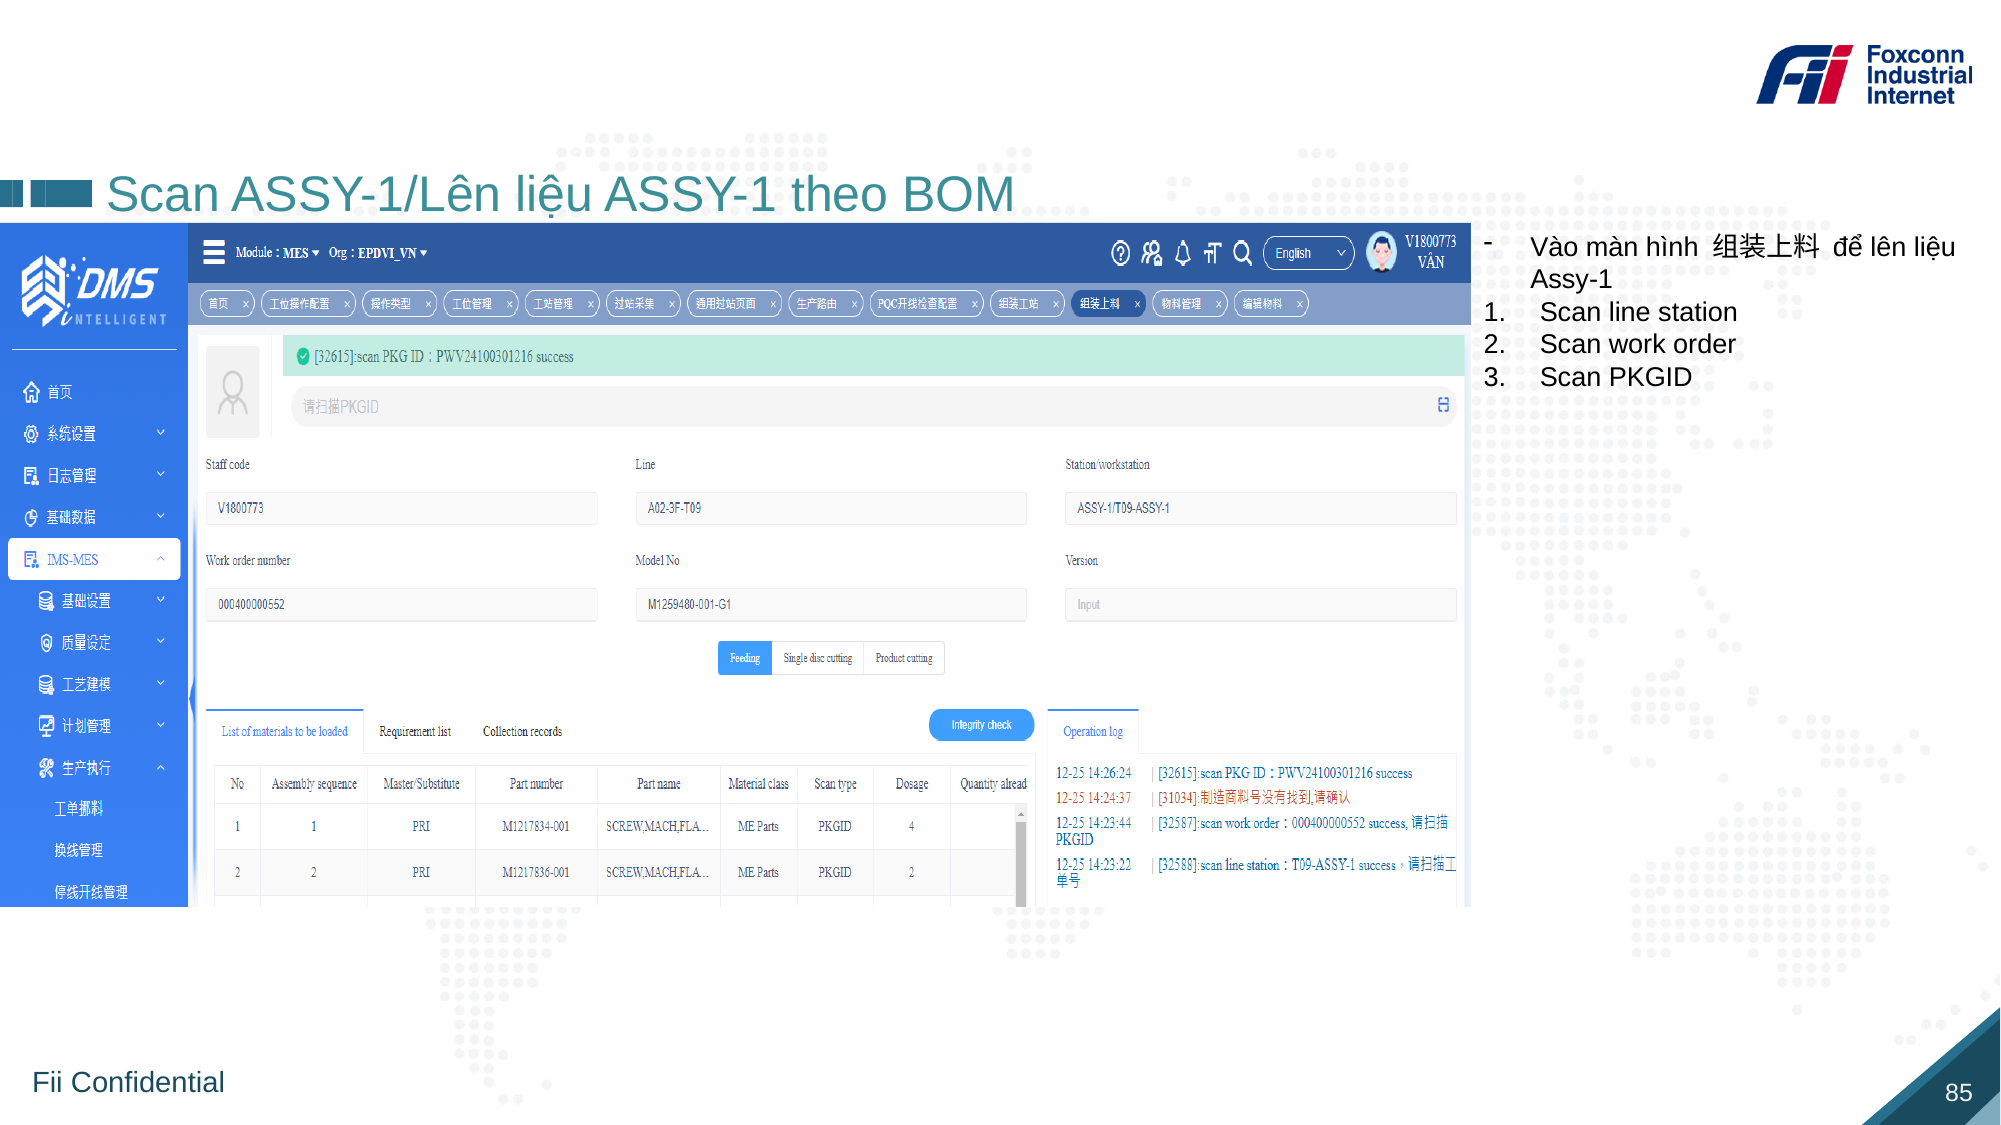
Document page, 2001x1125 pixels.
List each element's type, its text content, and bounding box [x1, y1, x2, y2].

picture [0, 0, 2000, 221]
text_box Vào màn hình 组装上料 để lên liệu Assy-1 Scan line station Scan work order Scan PKGID [1471, 221, 2000, 399]
picture [0, 208, 2000, 1125]
title Scan ASSY-1/Lên liệu ASSY-1 theo BOM [91, 160, 1694, 221]
